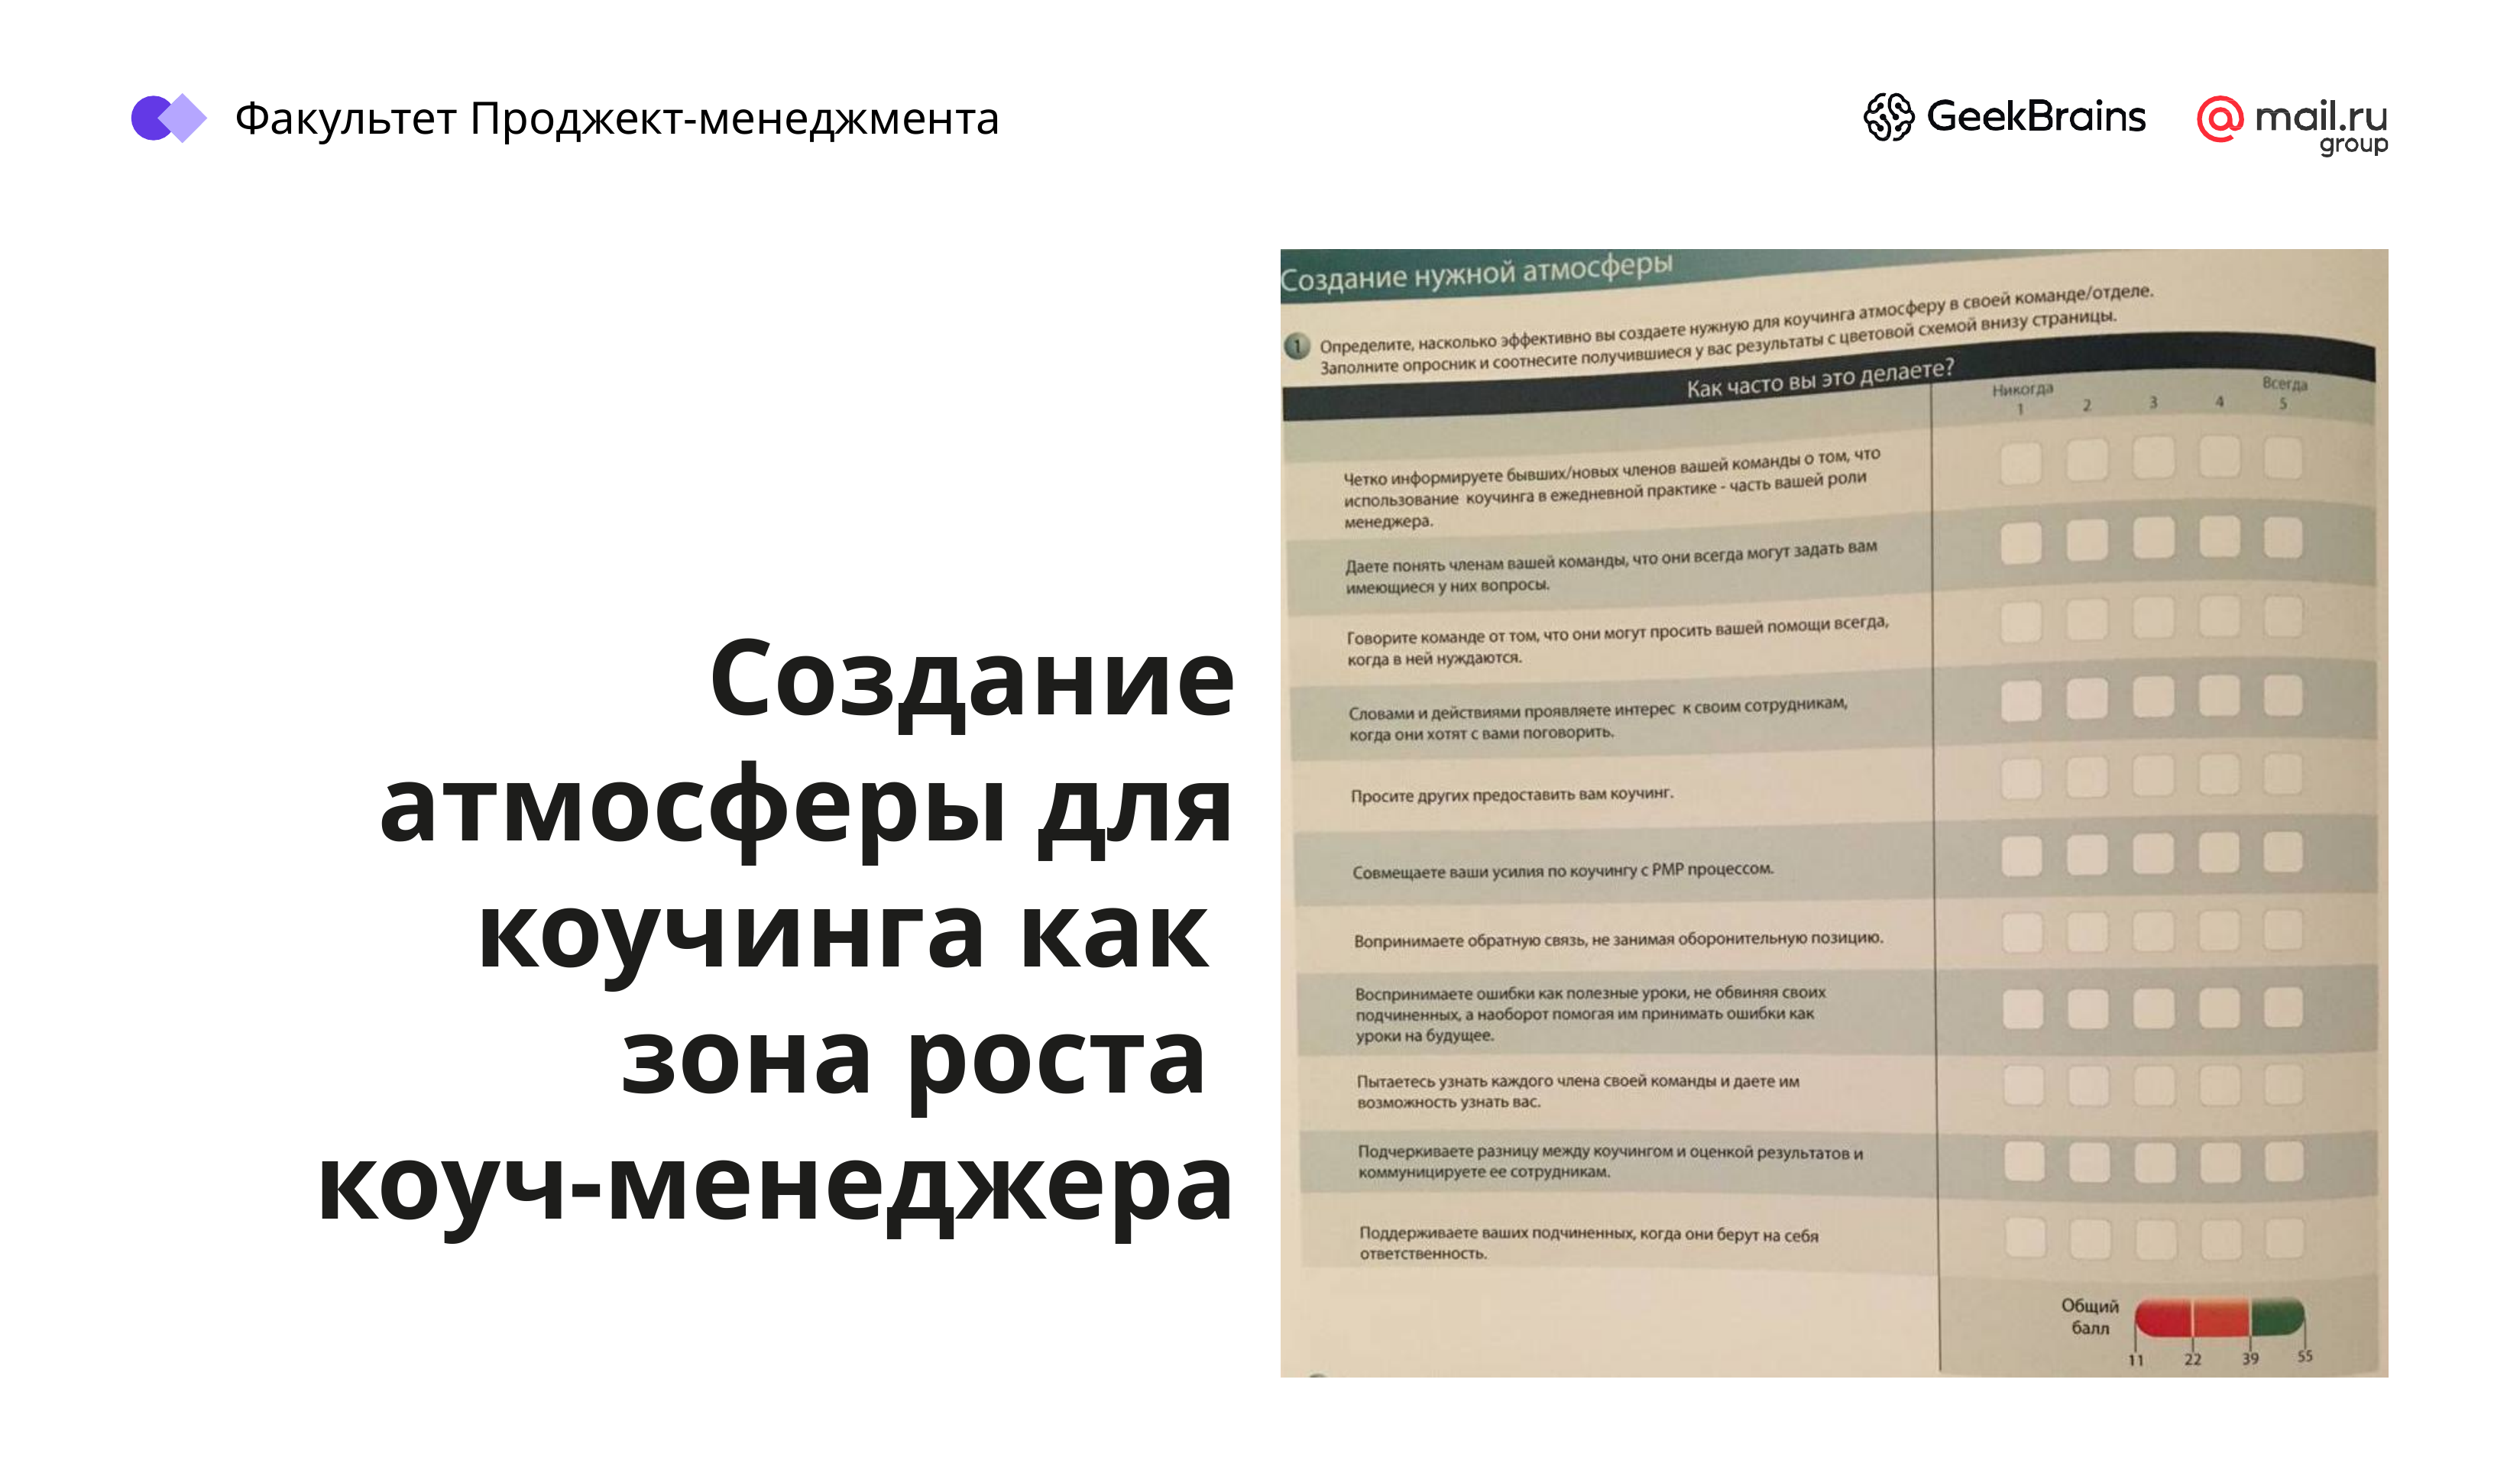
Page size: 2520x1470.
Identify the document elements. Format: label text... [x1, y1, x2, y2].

text_box Факультет Проджект-менеджмента [223, 78, 1807, 151]
text_box [131, 96, 171, 141]
picture [1281, 249, 2389, 1378]
title Создание атмосферы для коучинга как зона роста коуч-менеджера [131, 597, 1239, 735]
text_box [1863, 92, 2389, 157]
text_box [157, 92, 208, 144]
